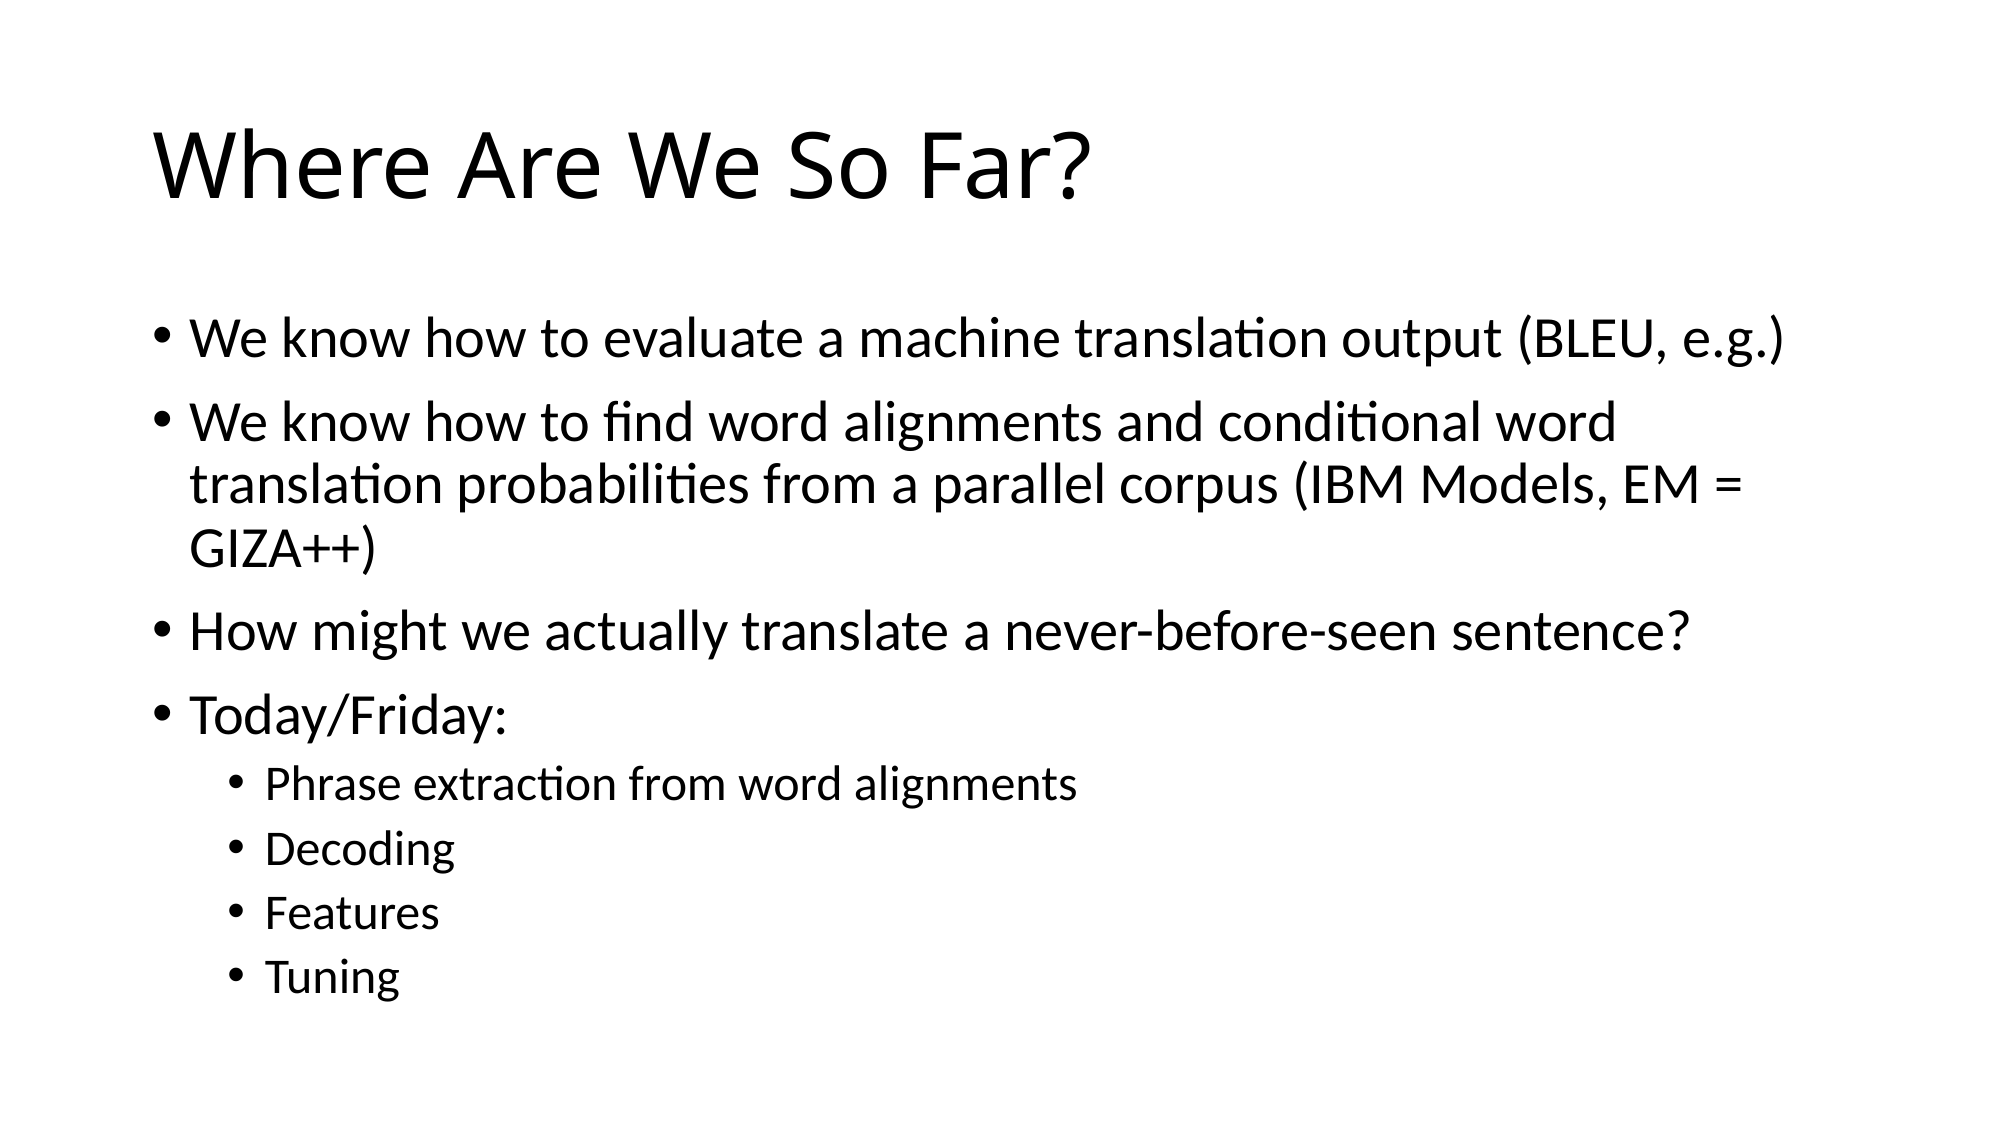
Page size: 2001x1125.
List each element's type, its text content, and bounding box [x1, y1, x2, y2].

list We know how to evaluate a machine translation output (BLEU, e.g.) We know how to find word alignments and conditional word translation probabilities from a parallel corpus (IBM Models, EM = GIZA++) How might we actually translate a never-before-seen sentence? Today/Friday: Phrase extraction from word alignments Decoding Features Tuning [137, 299, 1863, 1014]
title Where Are We So Far? [137, 59, 1863, 278]
